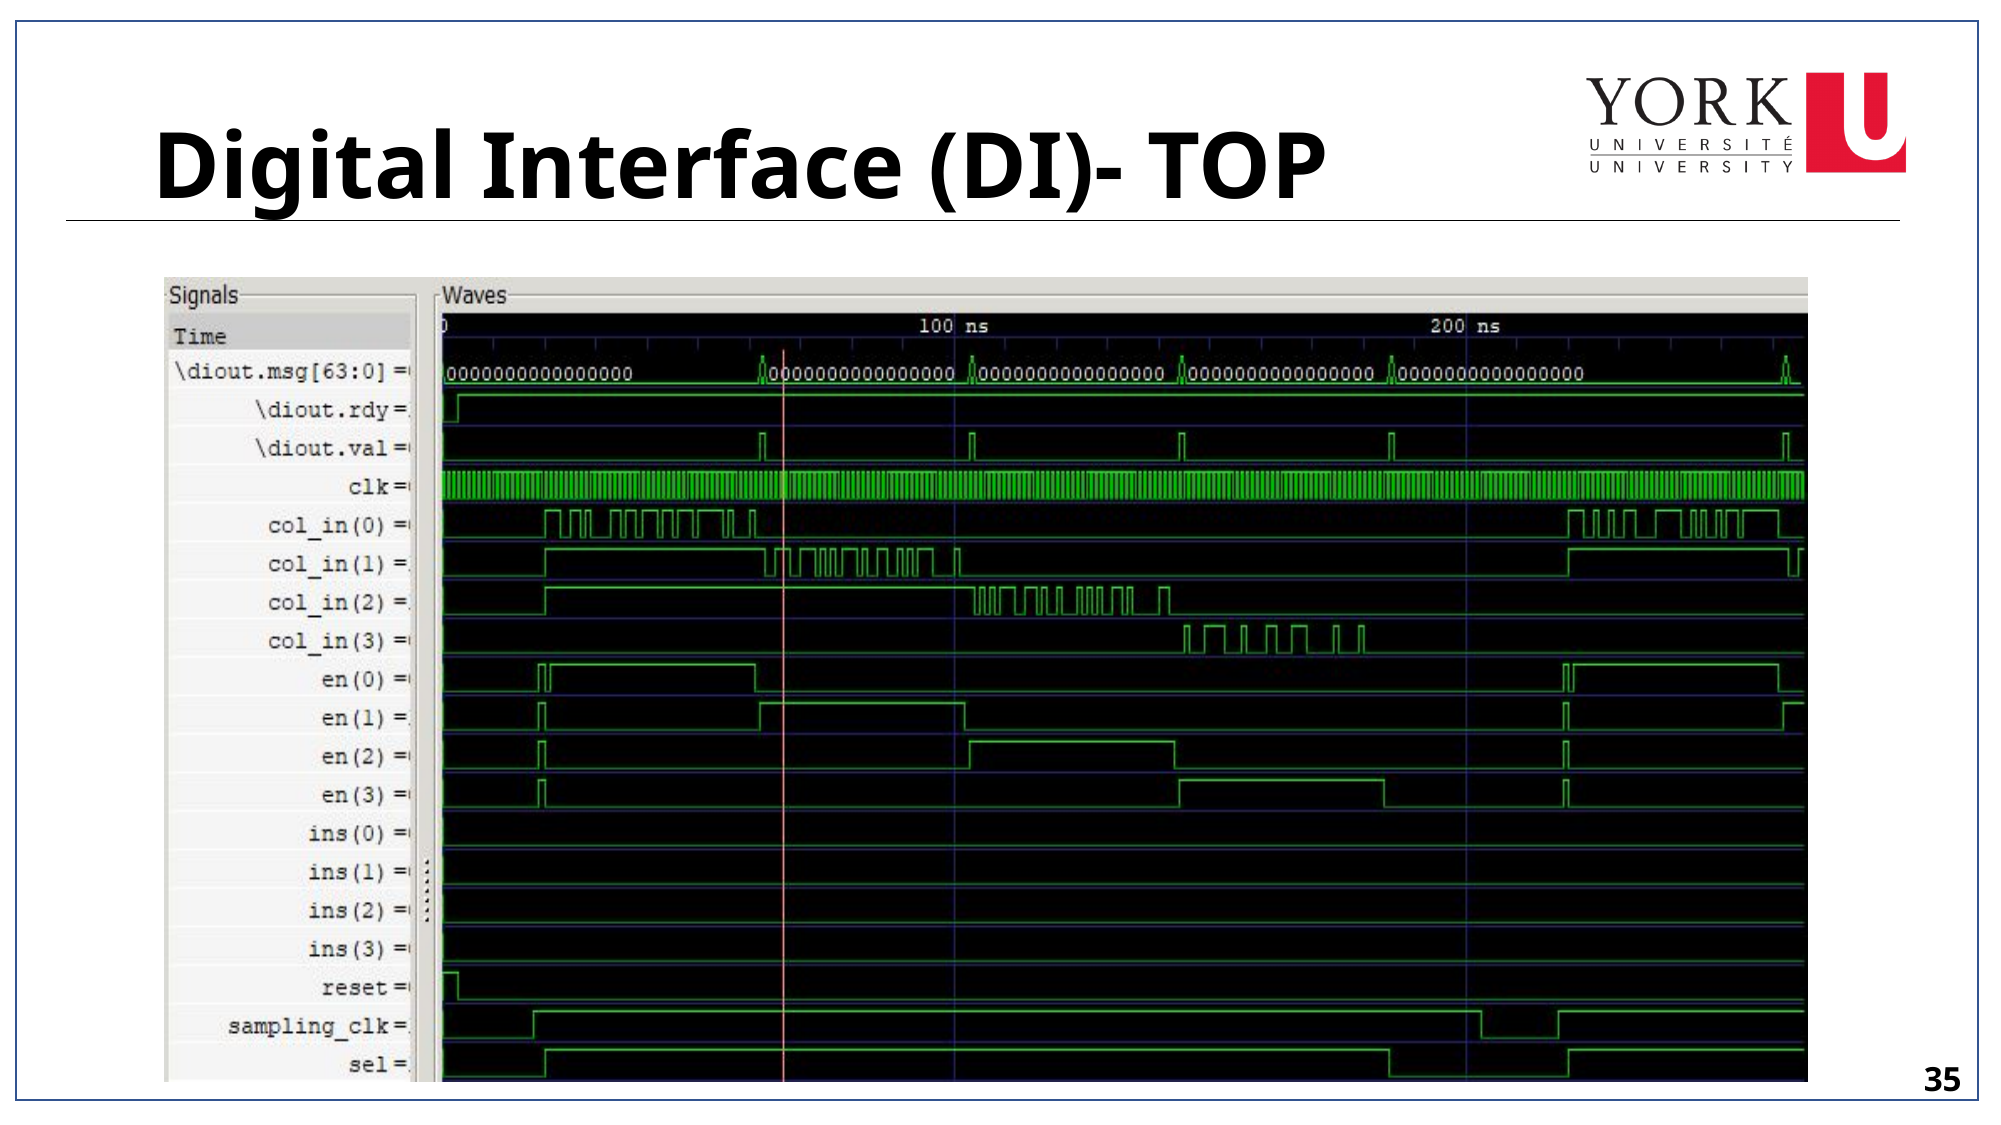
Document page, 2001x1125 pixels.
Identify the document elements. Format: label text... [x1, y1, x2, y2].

text_box [15, 20, 1979, 1101]
picture [1572, 60, 1920, 185]
slide_number 35 [1748, 1052, 1977, 1105]
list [164, 277, 1808, 1082]
